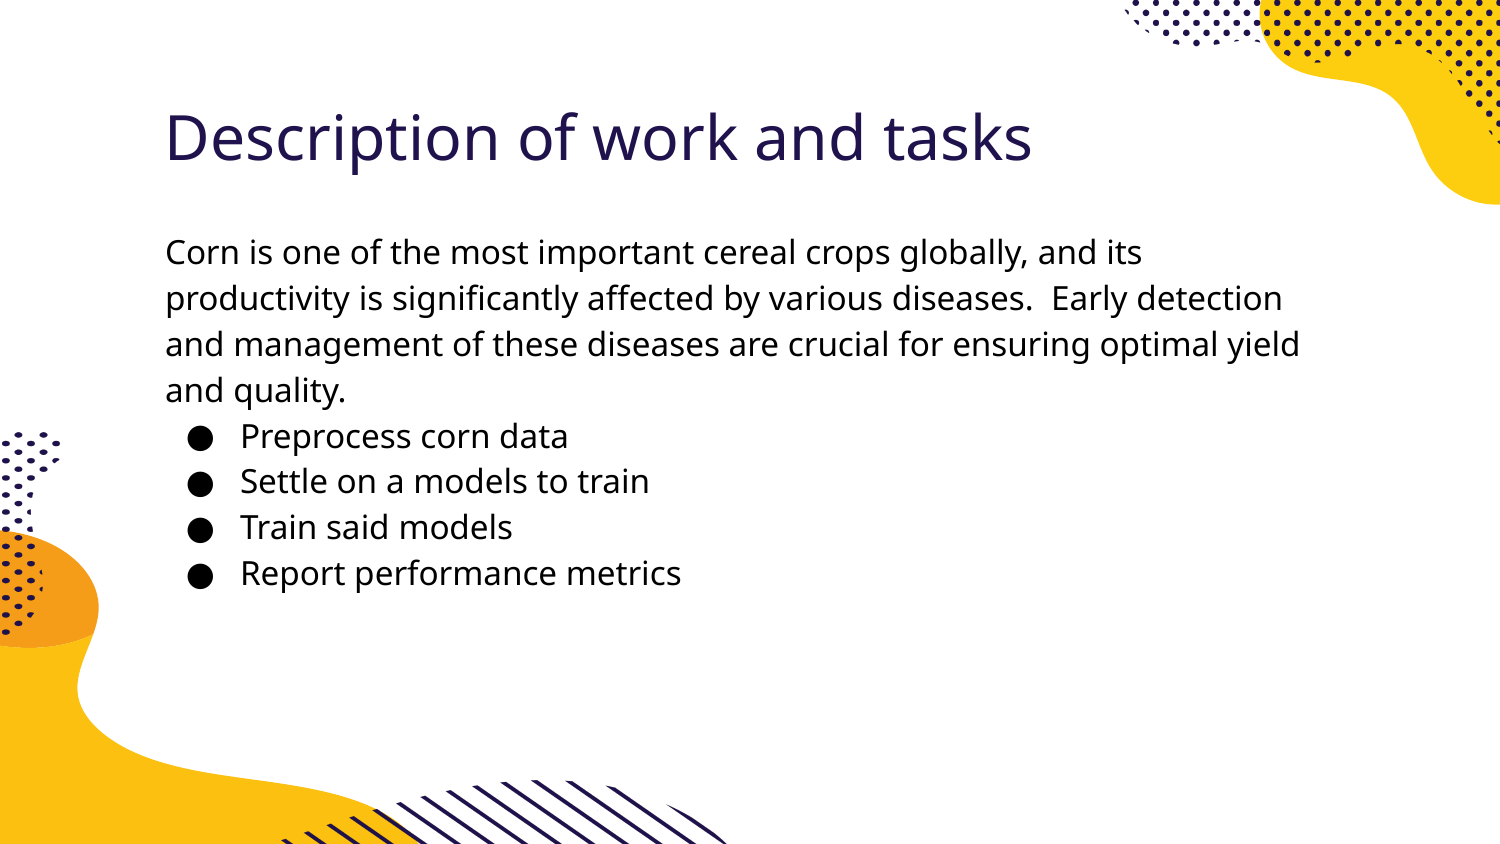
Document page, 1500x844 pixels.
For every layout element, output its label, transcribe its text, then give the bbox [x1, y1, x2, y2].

picture [281, 780, 729, 844]
picture [0, 432, 60, 639]
picture [1122, 0, 1500, 157]
title Description of work and tasks [149, 82, 1350, 173]
list Corn is one of the most important cereal crops globally, and its productivity is significantly affected by various diseases. Early detection and management of these diseases are crucial for ensuring optimal yield and quality. Preprocess corn data Settle on a models to train Train said models Report performance metrics [150, 210, 1348, 727]
